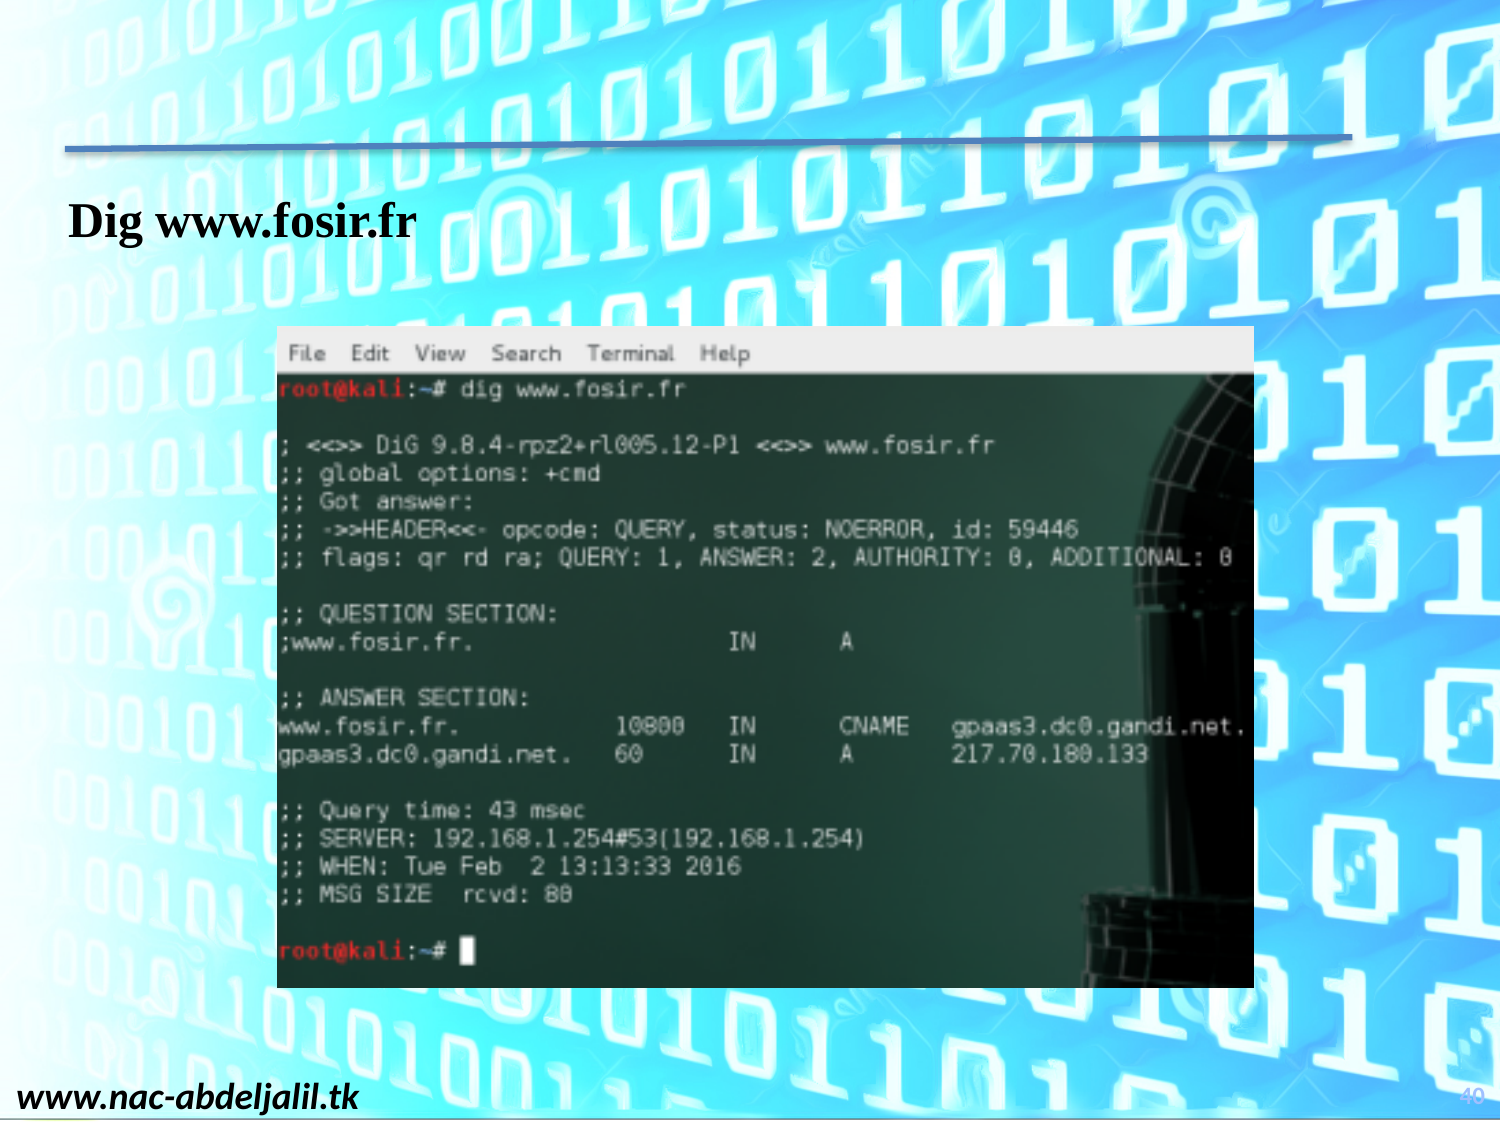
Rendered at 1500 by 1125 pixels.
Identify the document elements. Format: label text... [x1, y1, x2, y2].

slide_number 40 [1149, 1065, 1500, 1125]
text_box Dig www.fosir.fr [53, 179, 1500, 255]
picture [0, 0, 1500, 1125]
